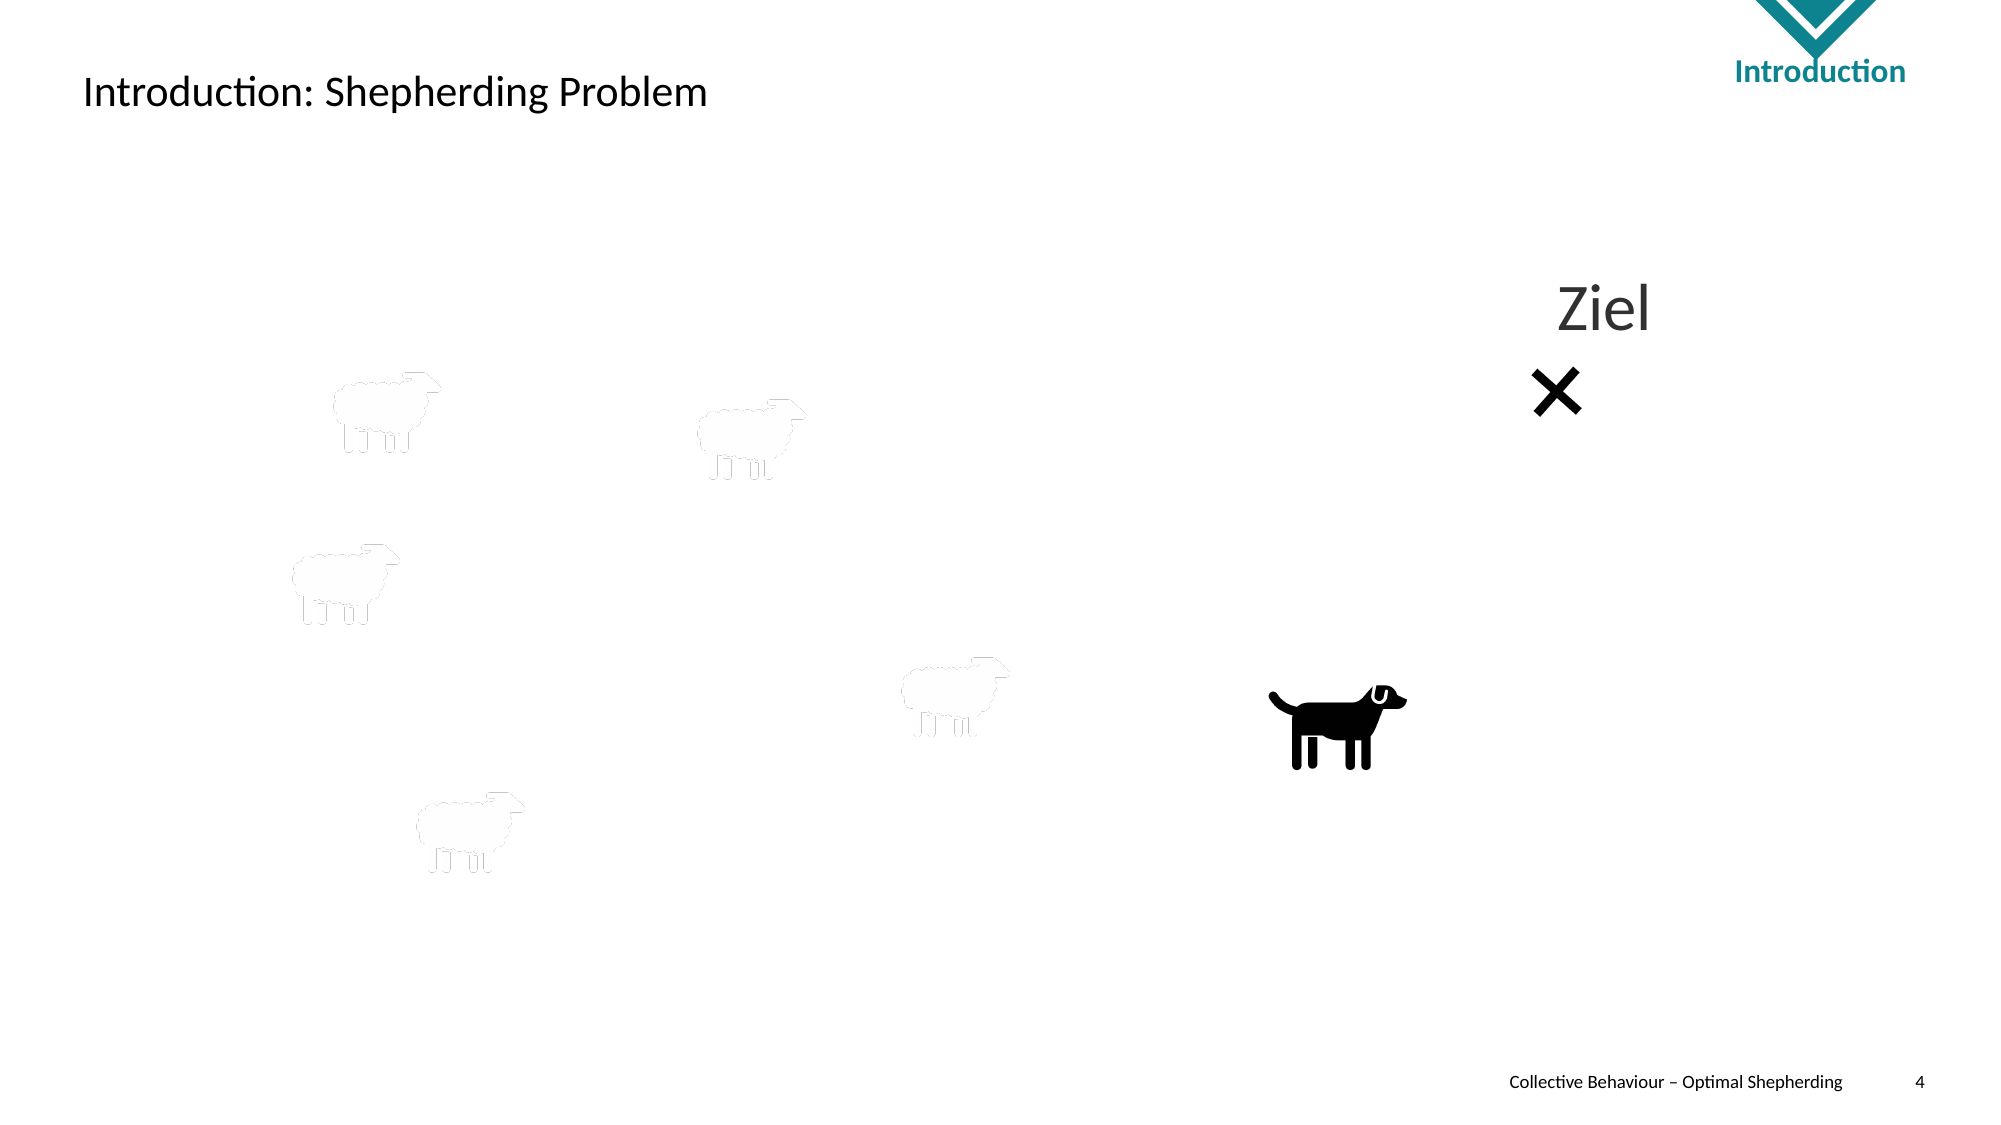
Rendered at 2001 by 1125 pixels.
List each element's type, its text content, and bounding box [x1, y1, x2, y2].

picture [887, 628, 1024, 766]
text_box Ziel [1557, 263, 1846, 344]
picture [318, 344, 456, 481]
picture [277, 516, 415, 653]
picture [1262, 652, 1414, 803]
picture [683, 371, 820, 508]
picture [1507, 342, 1606, 442]
text_box Introduction [1643, 0, 1998, 166]
picture [402, 764, 539, 901]
title Introduction: Shepherding Problem [82, 62, 1917, 178]
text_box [1684, 0, 1948, 61]
